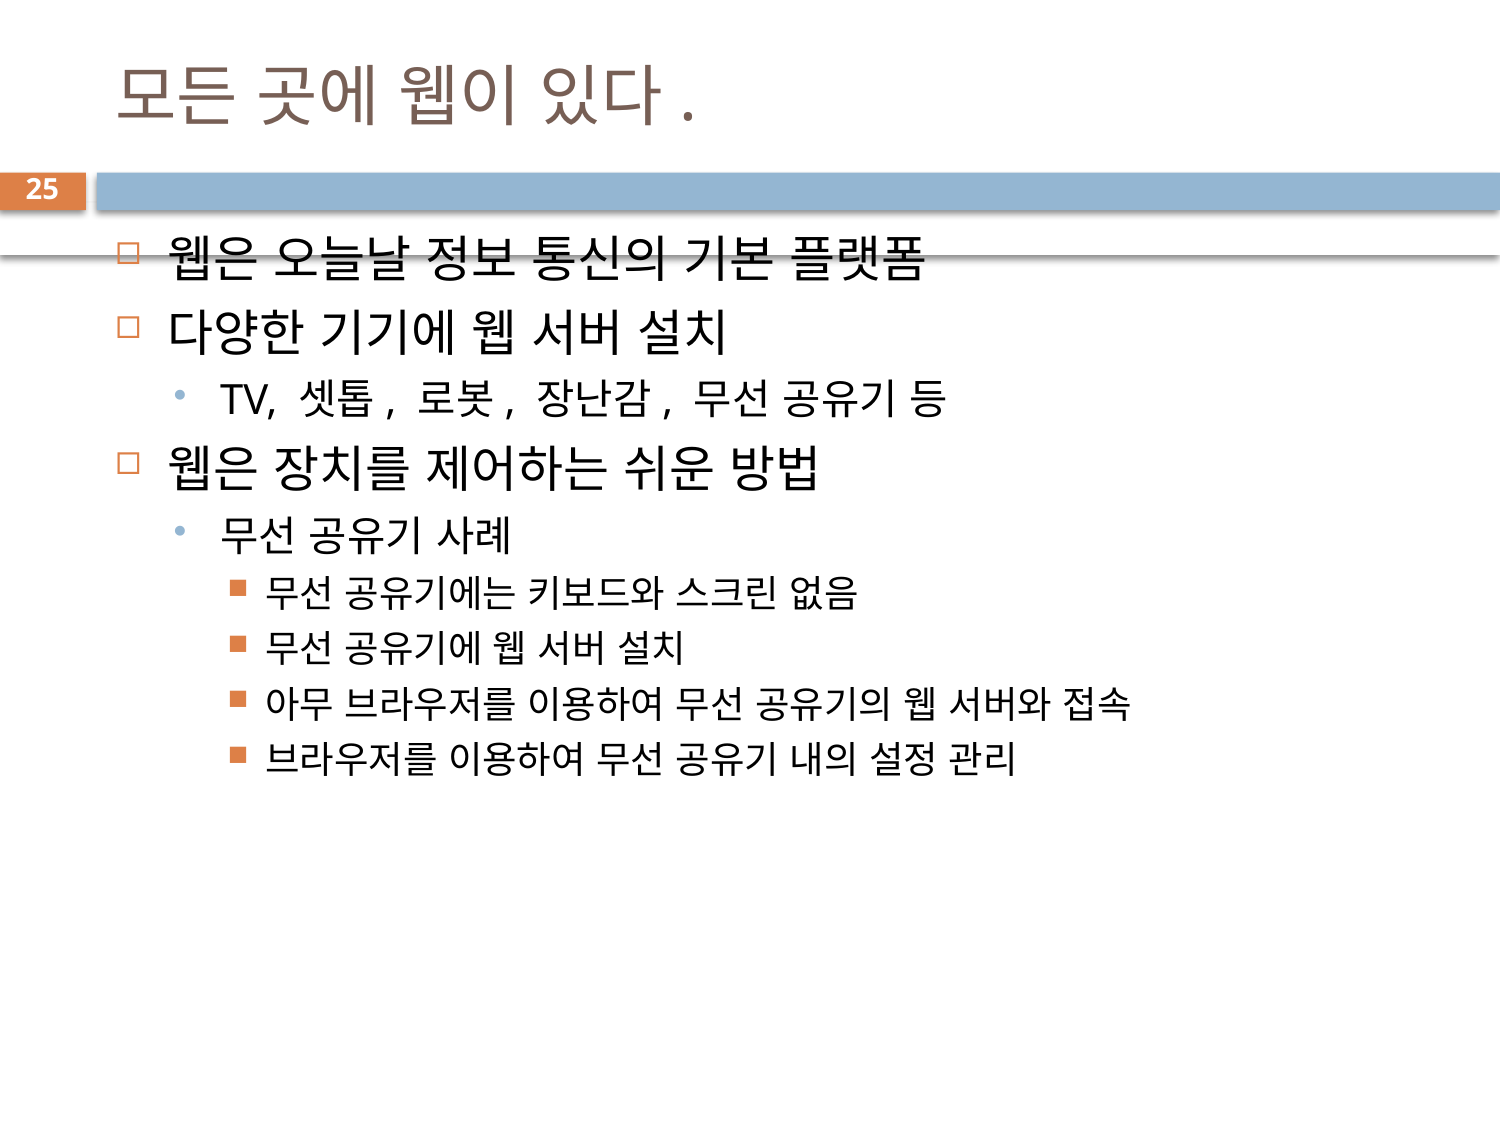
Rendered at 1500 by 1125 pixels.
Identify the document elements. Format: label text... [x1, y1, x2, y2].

title 모든 곳에 웹이 있다. [100, 37, 1438, 149]
slide_number 25 [0, 170, 87, 211]
list 웹은 오늘날 정보 통신의 기본 플랫폼 다양한 기기에 웹 서버 설치 TV, 셋톱, 로봇, 장난감, 무선 공유기 등 웹은 장치를 제어하는 쉬운 방법 무선 공유기 사례 무선 공유기에는 키보드와 스크린 없음 무선 공유기에 웹 서버 설치 아무 브라우저를 이용하여 무선 공유기의 웹 서버와 접속 브라우저를 이용하여 무선 공유기 내의 설정 관리 [100, 219, 1438, 1047]
